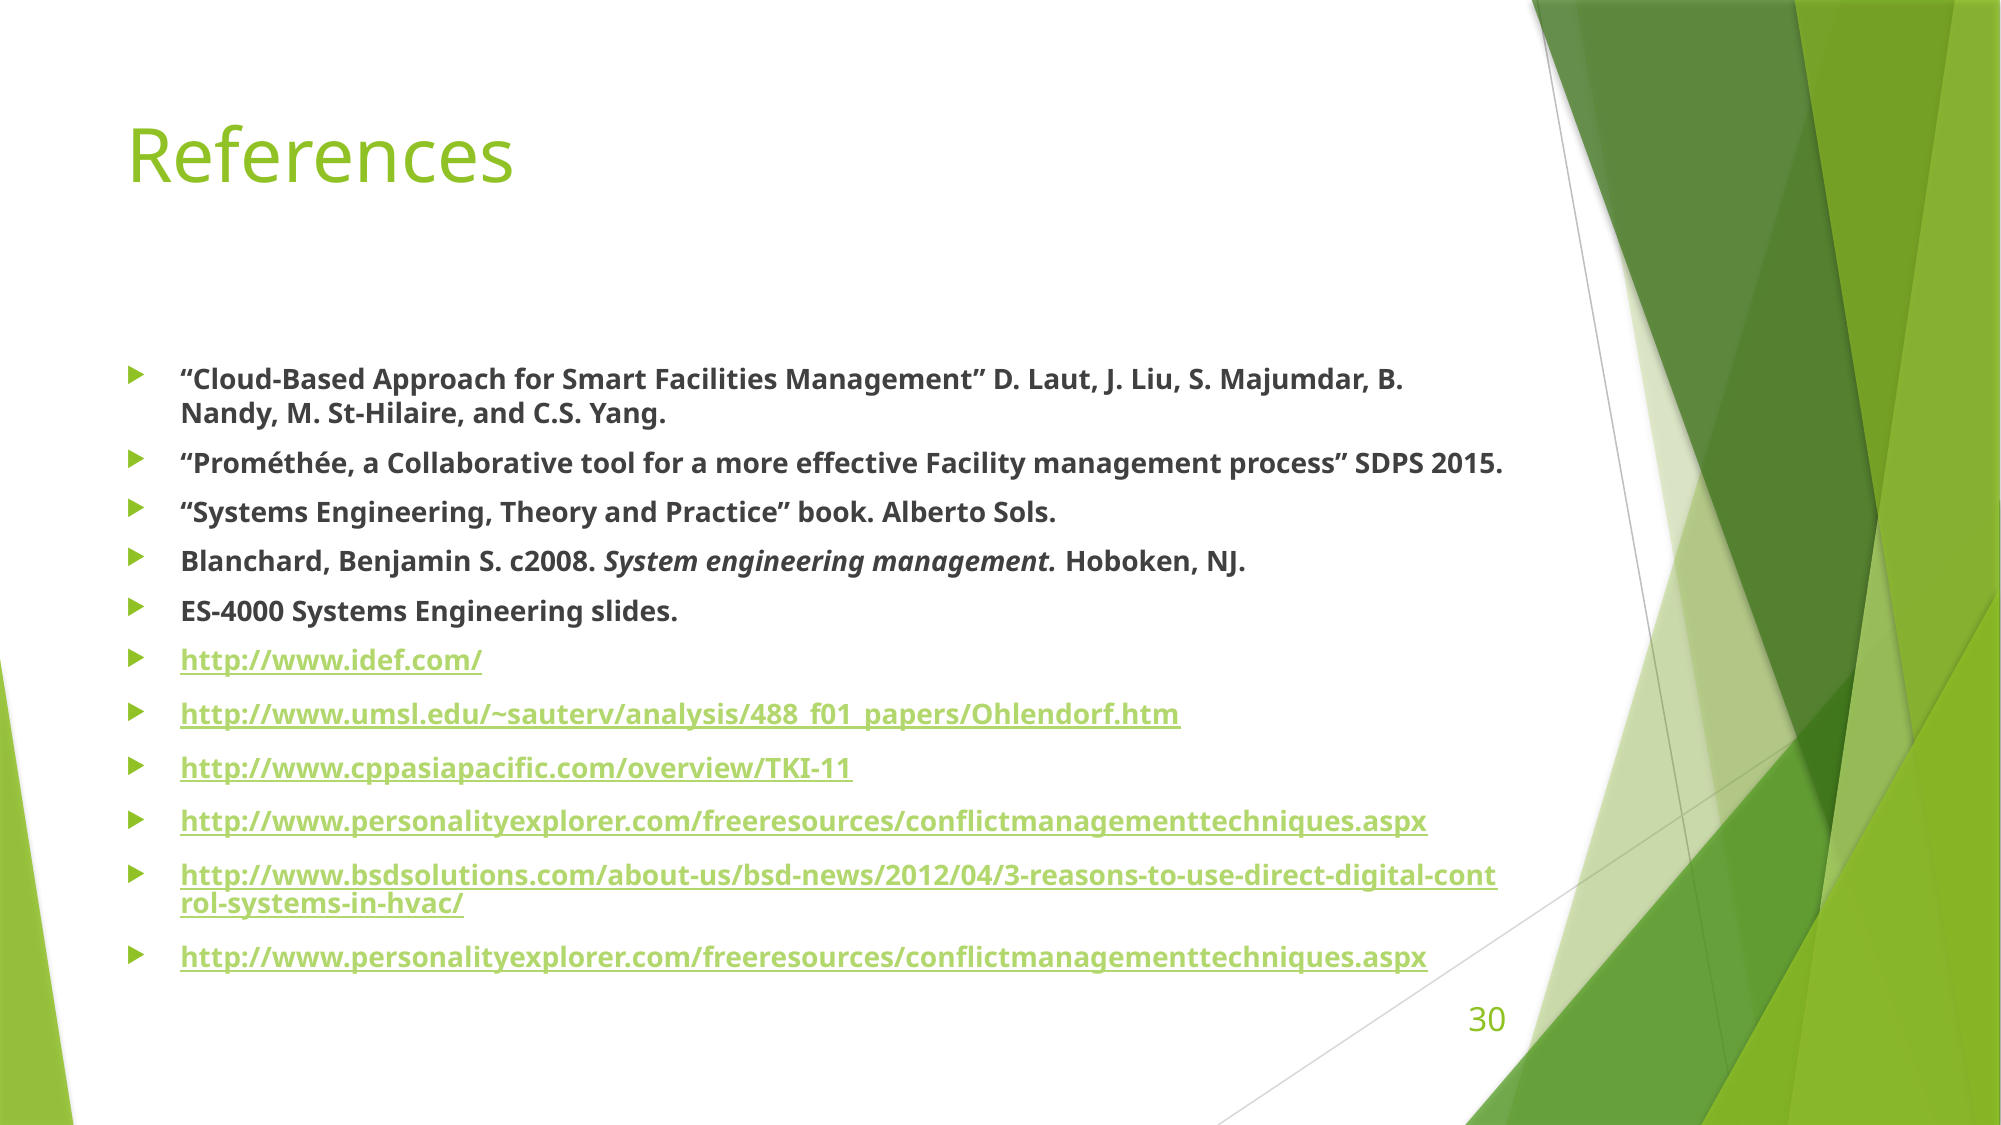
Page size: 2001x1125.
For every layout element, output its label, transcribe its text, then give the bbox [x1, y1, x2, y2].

list “Cloud-Based Approach for Smart Facilities Management” D. Laut, J. Liu, S. Majumdar, B. Nandy, M. St-Hilaire, and C.S. Yang. “Prométhée, a Collaborative tool for a more effective Facility management process” SDPS 2015. “Systems Engineering, Theory and Practice” book. Alberto Sols. Blanchard, Benjamin S. c2008. System engineering management. Hoboken, NJ. ES-4000 Systems Engineering slides. http://www.idef.com/ http://www.umsl.edu/~sauterv/analysis/488_f01_papers/Ohlendorf.htm http://www.cppasiapacific.com/overview/TKI-11 http://www.personalityexplorer.com/freeresources/conflictmanagementtechniques.aspx http://www.bsdsolutions.com/about-us/bsd-news/2012/04/3-reasons-to-use-direct-digital-control-systems-in-hvac/ http://www.personalityexplorer.com/freeresources/conflictmanagementtechniques.aspx [111, 354, 1522, 992]
title References [111, 99, 1522, 317]
slide_number 30 [1409, 991, 1522, 1051]
